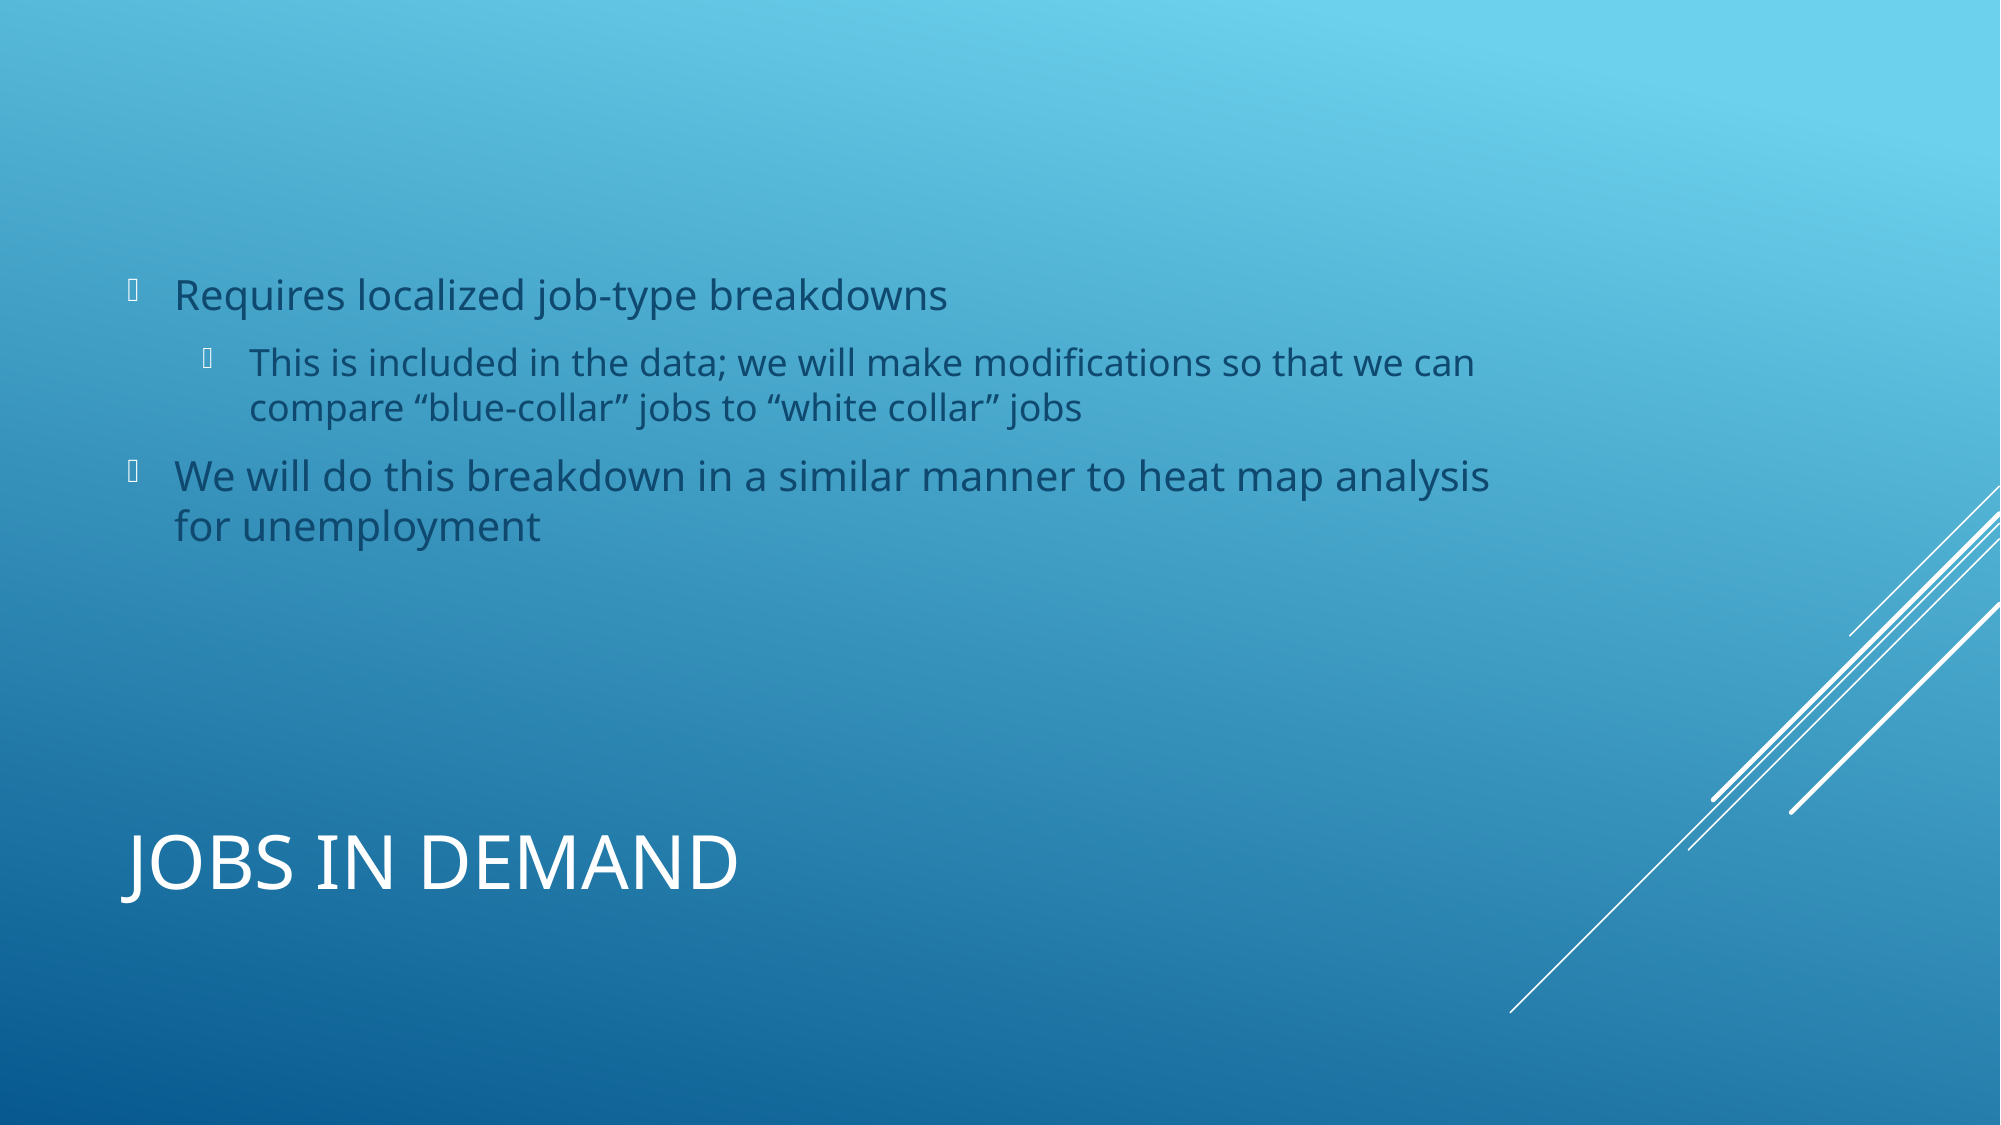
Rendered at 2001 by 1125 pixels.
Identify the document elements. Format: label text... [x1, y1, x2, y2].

list Requires localized job-type breakdowns This is included in the data; we will make modifications so that we can compare “blue-collar” jobs to “white collar” jobs We will do this breakdown in a similar manner to heat map analysis for unemployment [112, 112, 1513, 706]
title Jobs in Demand [112, 736, 1513, 984]
